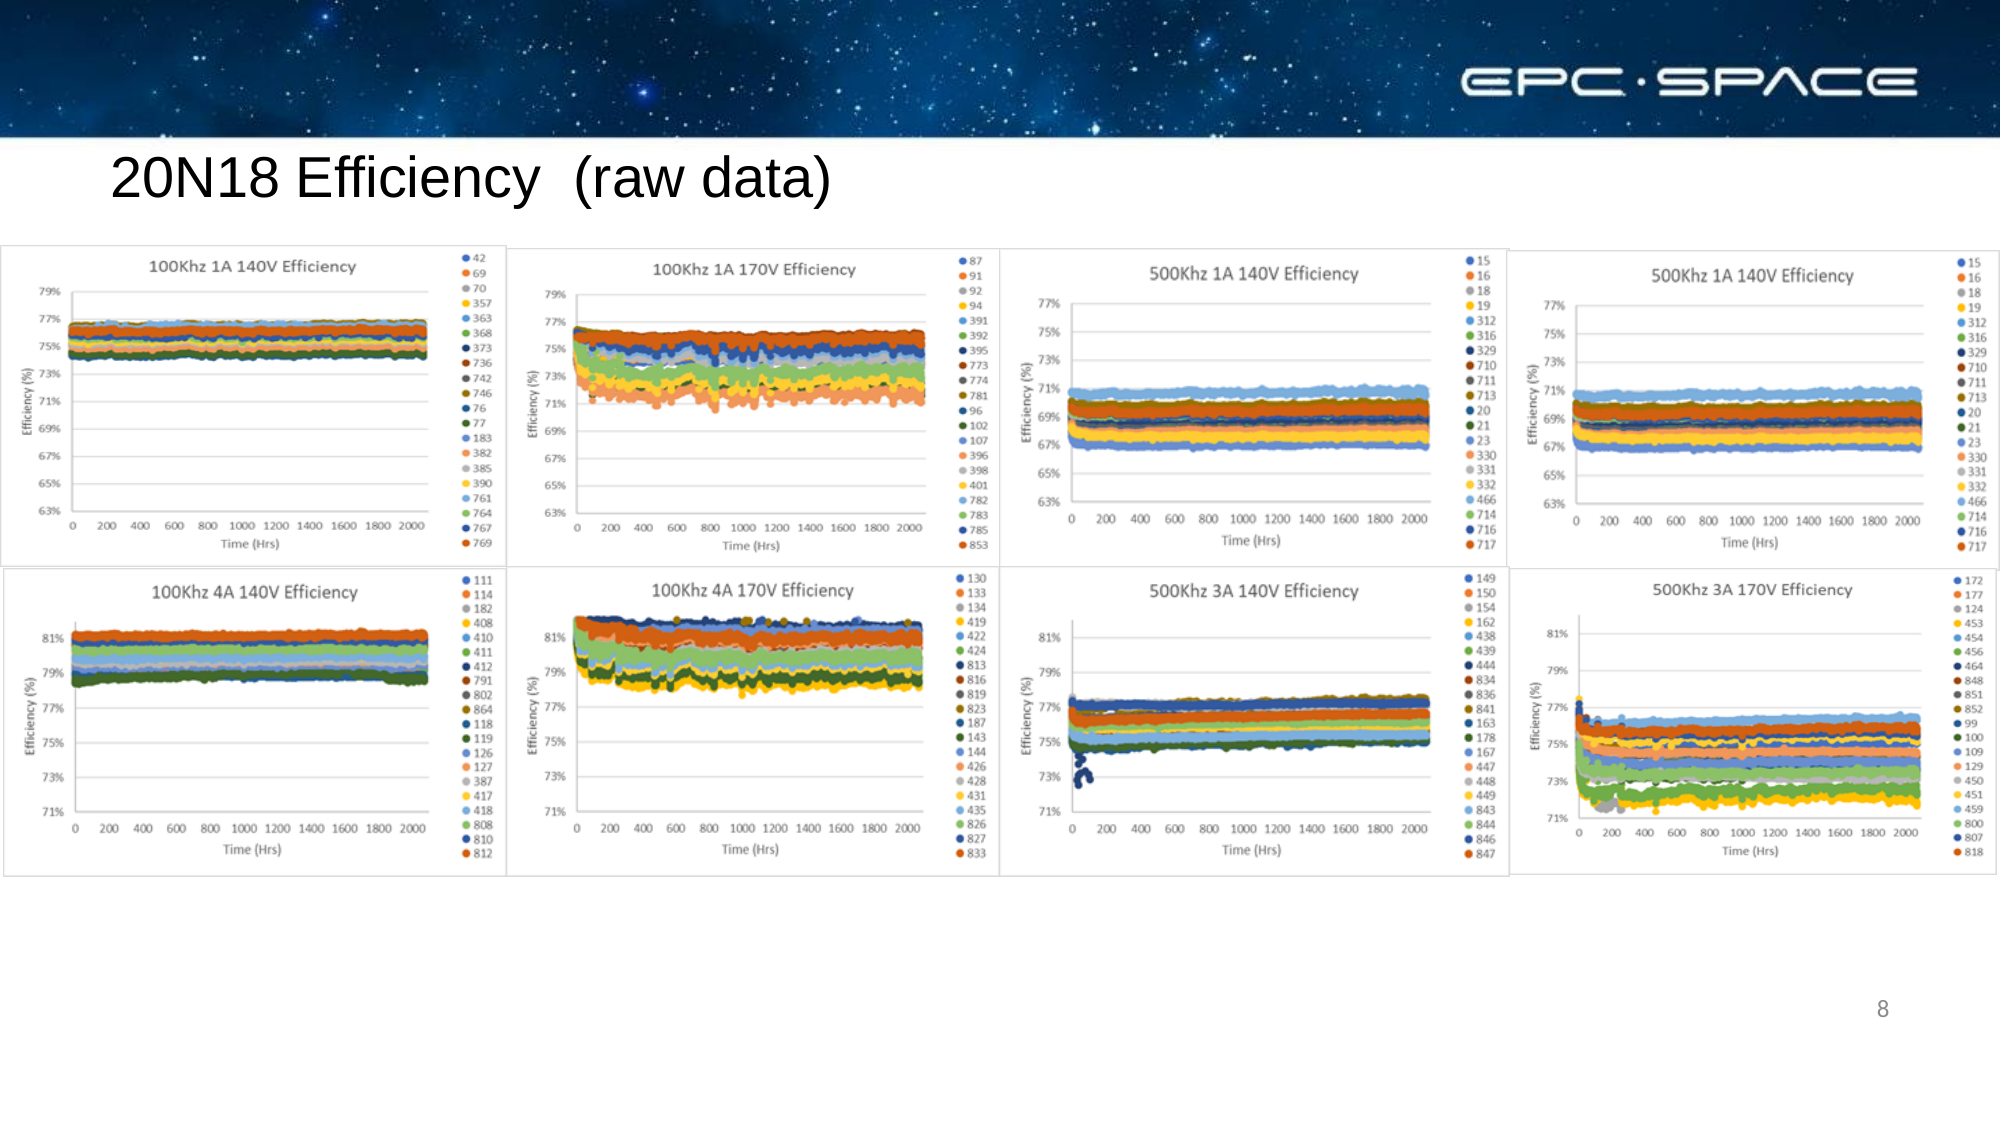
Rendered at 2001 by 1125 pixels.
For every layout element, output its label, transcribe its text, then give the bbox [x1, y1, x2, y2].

title 20N18 Efficiency (raw data) [95, 140, 1905, 219]
slide_number 8 [1732, 977, 1905, 1037]
picture [0, 0, 2000, 1125]
